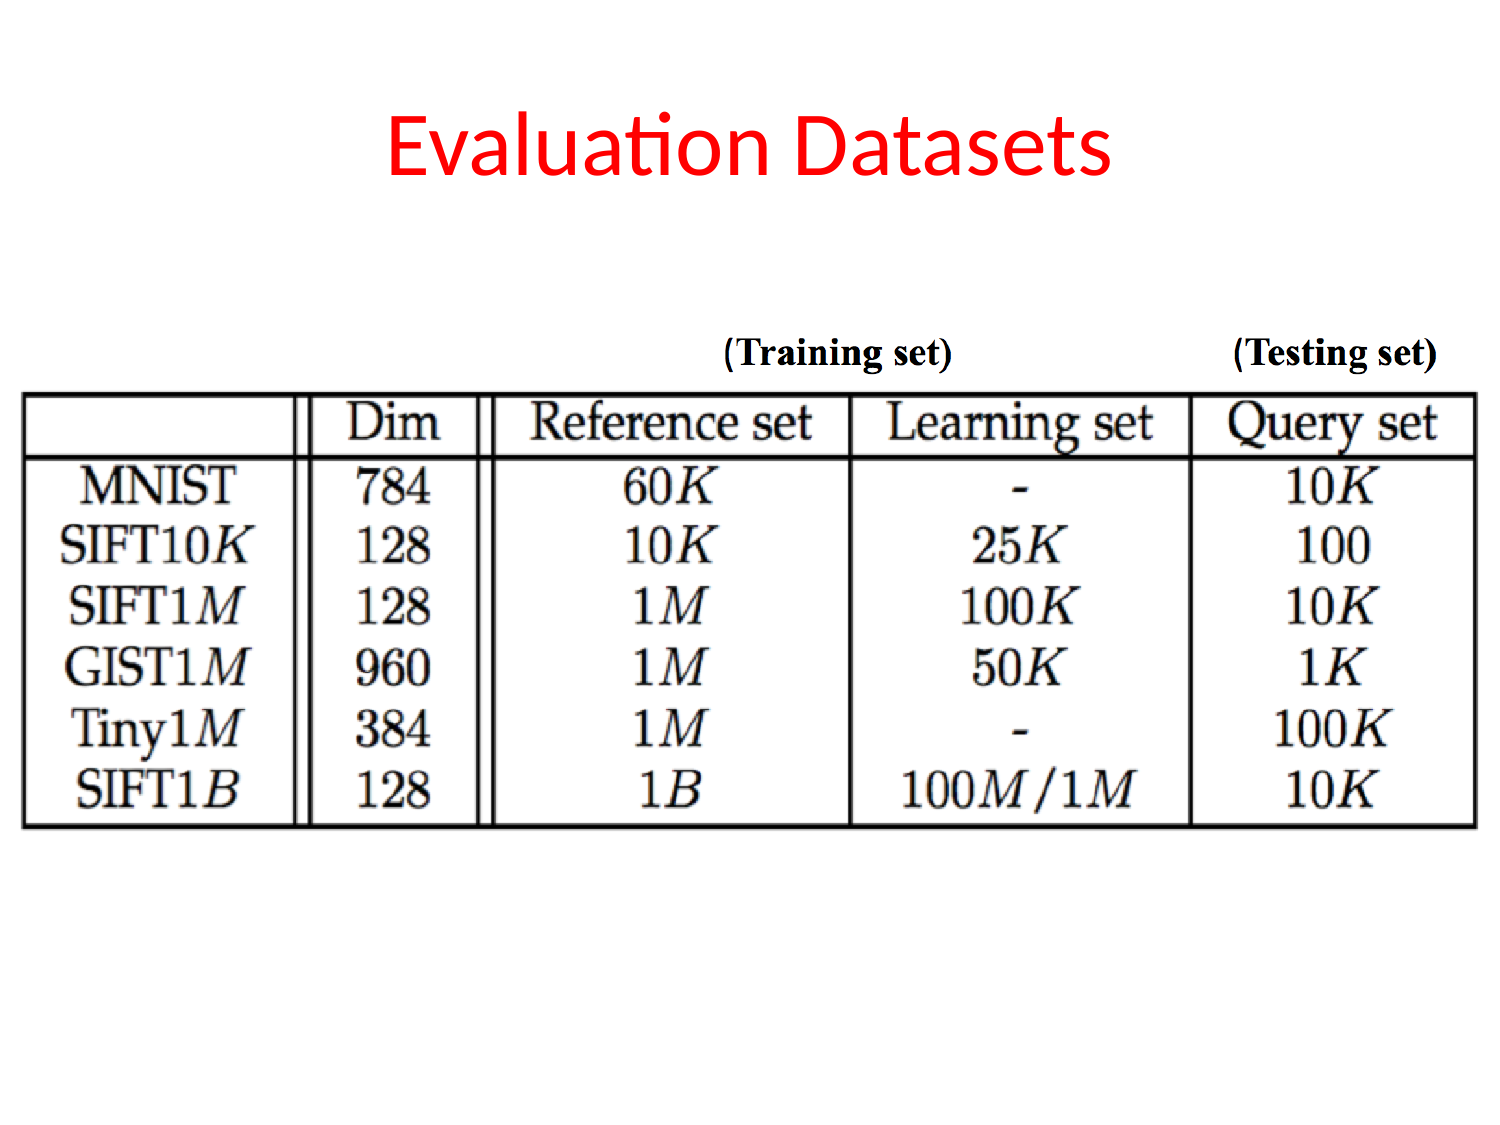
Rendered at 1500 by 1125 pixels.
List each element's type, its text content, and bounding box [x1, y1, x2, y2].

picture [0, 301, 1500, 872]
title Evaluation Datasets [75, 45, 1425, 233]
